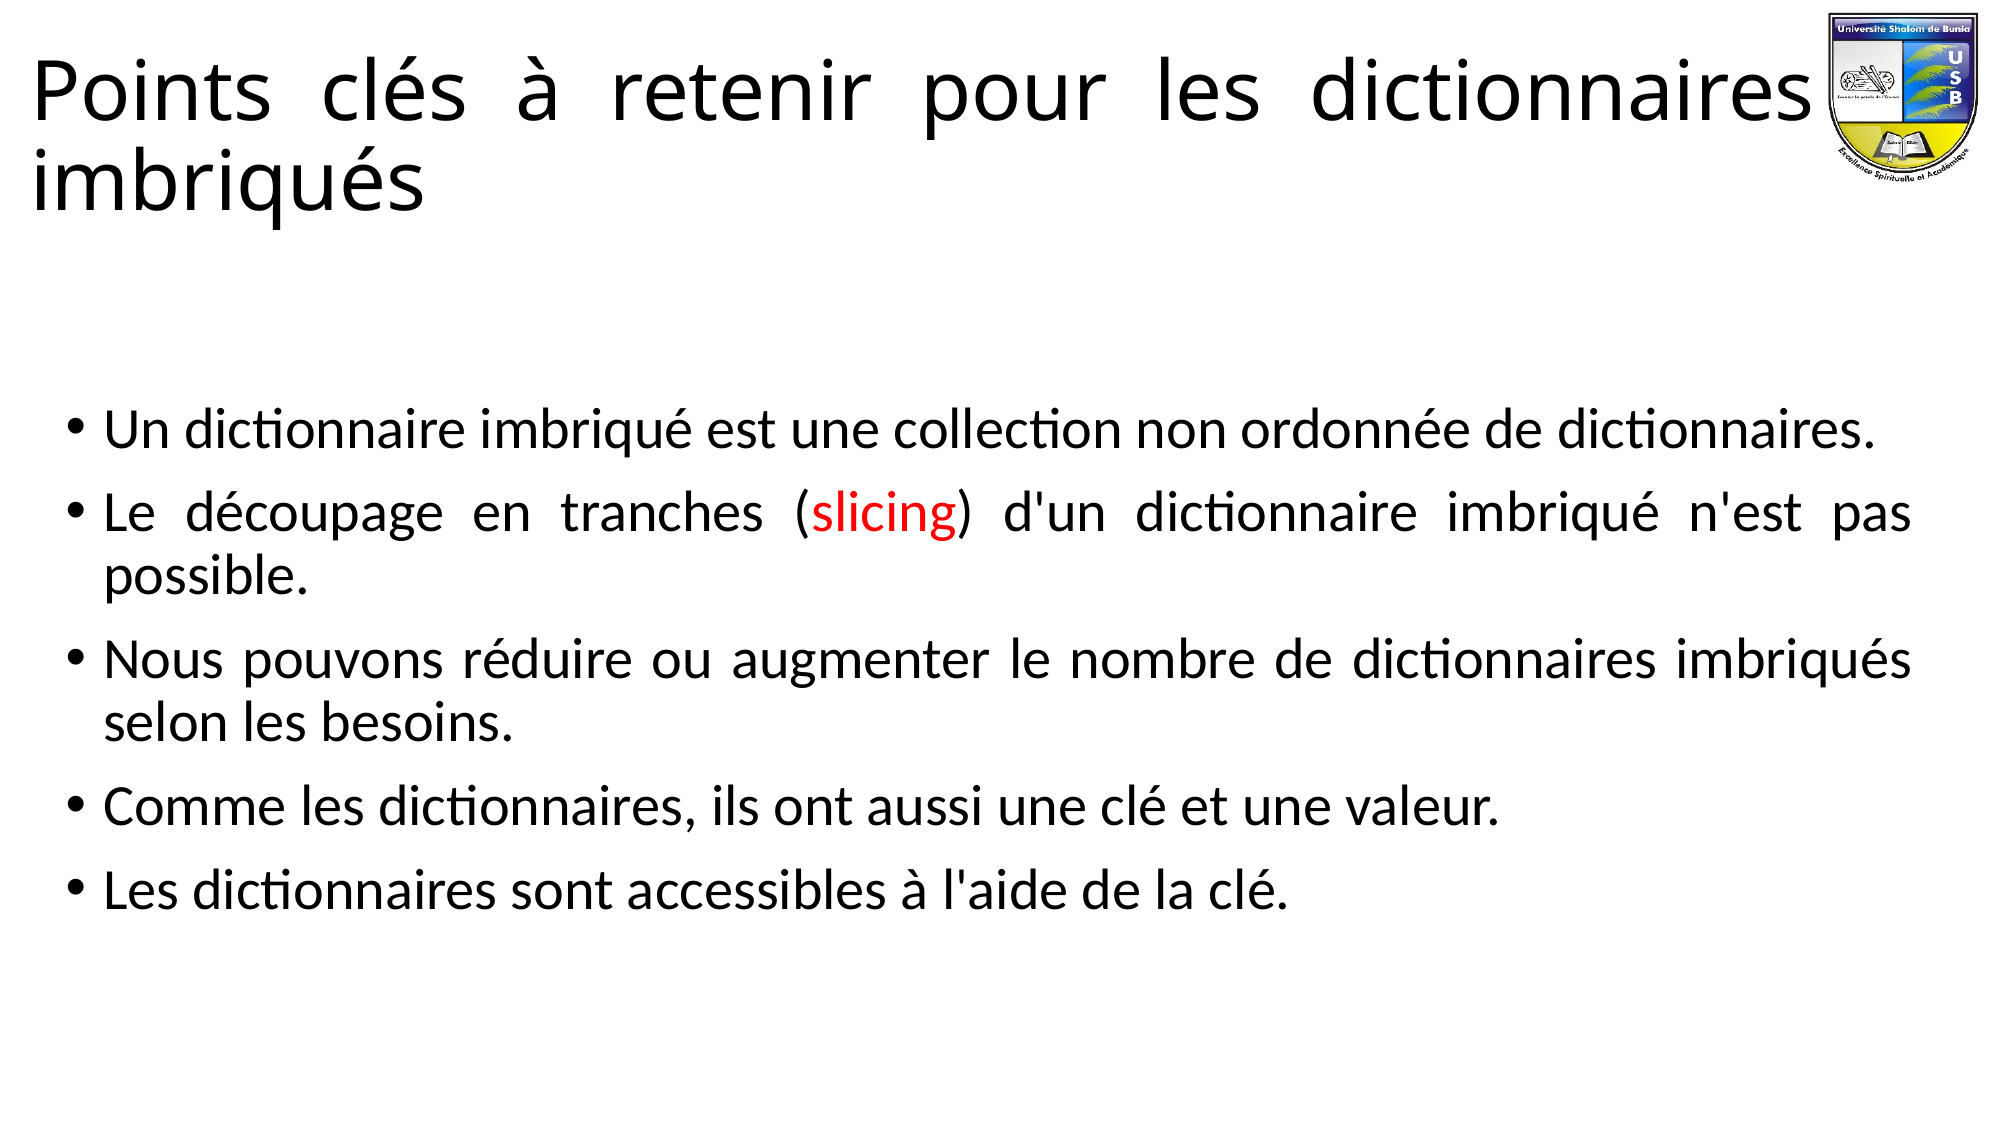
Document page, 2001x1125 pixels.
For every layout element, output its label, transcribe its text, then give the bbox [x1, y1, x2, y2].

title Points clés à retenir pour les dictionnaires imbriqués [15, 29, 1833, 247]
picture [1820, 4, 1985, 184]
list Un dictionnaire imbriqué est une collection non ordonnée de dictionnaires. Le découpage en tranches (slicing) d'un dictionnaire imbriqué n'est pas possible. Nous pouvons réduire ou augmenter le nombre de dictionnaires imbriqués selon les besoins. Comme les dictionnaires, ils ont aussi une clé et une valeur. Les dictionnaires sont accessibles à l'aide de la clé. [50, 299, 1929, 1014]
